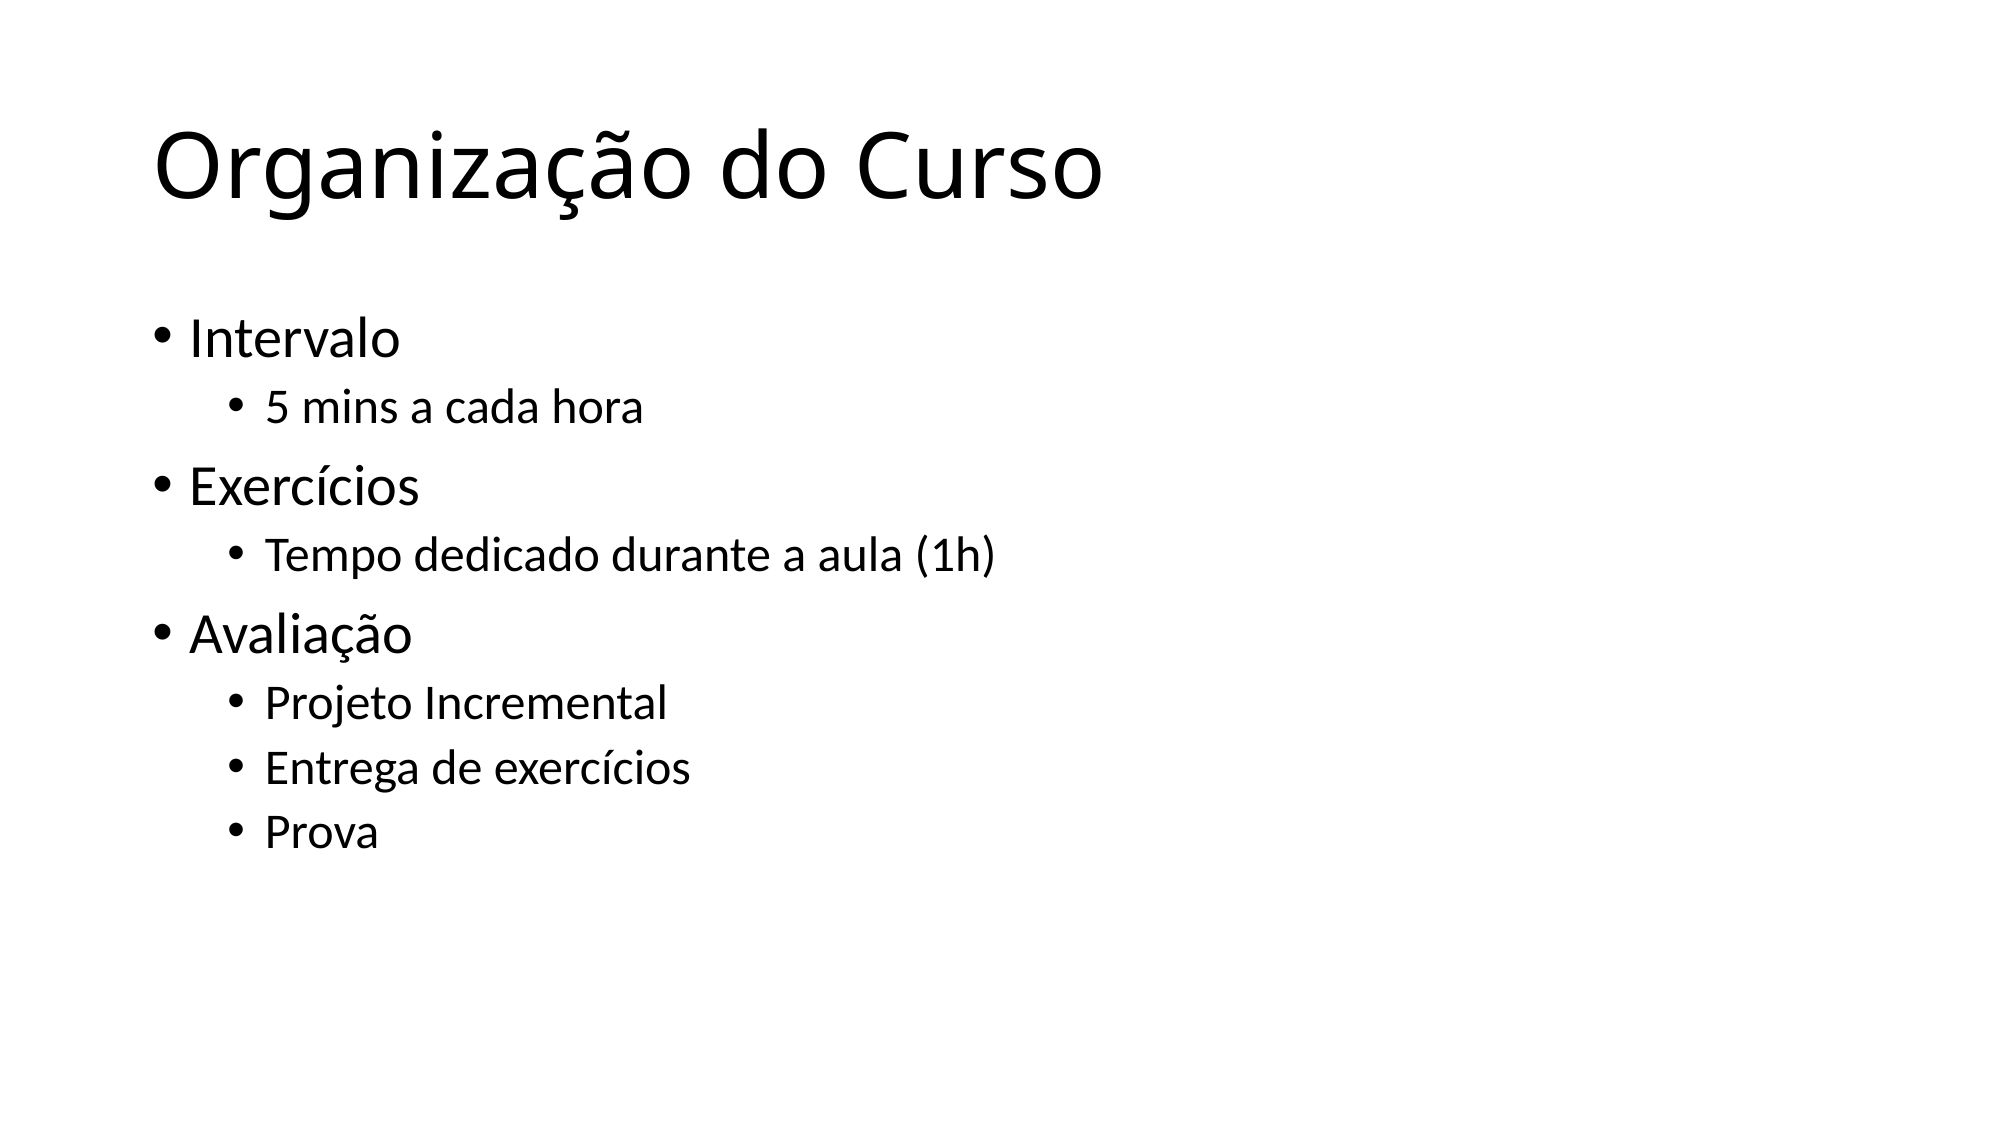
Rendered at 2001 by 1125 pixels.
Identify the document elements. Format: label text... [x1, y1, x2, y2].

list Intervalo 5 mins a cada hora Exercícios Tempo dedicado durante a aula (1h) Avaliação Projeto Incremental Entrega de exercícios Prova [137, 299, 1863, 1014]
title Organização do Curso [137, 59, 1863, 278]
